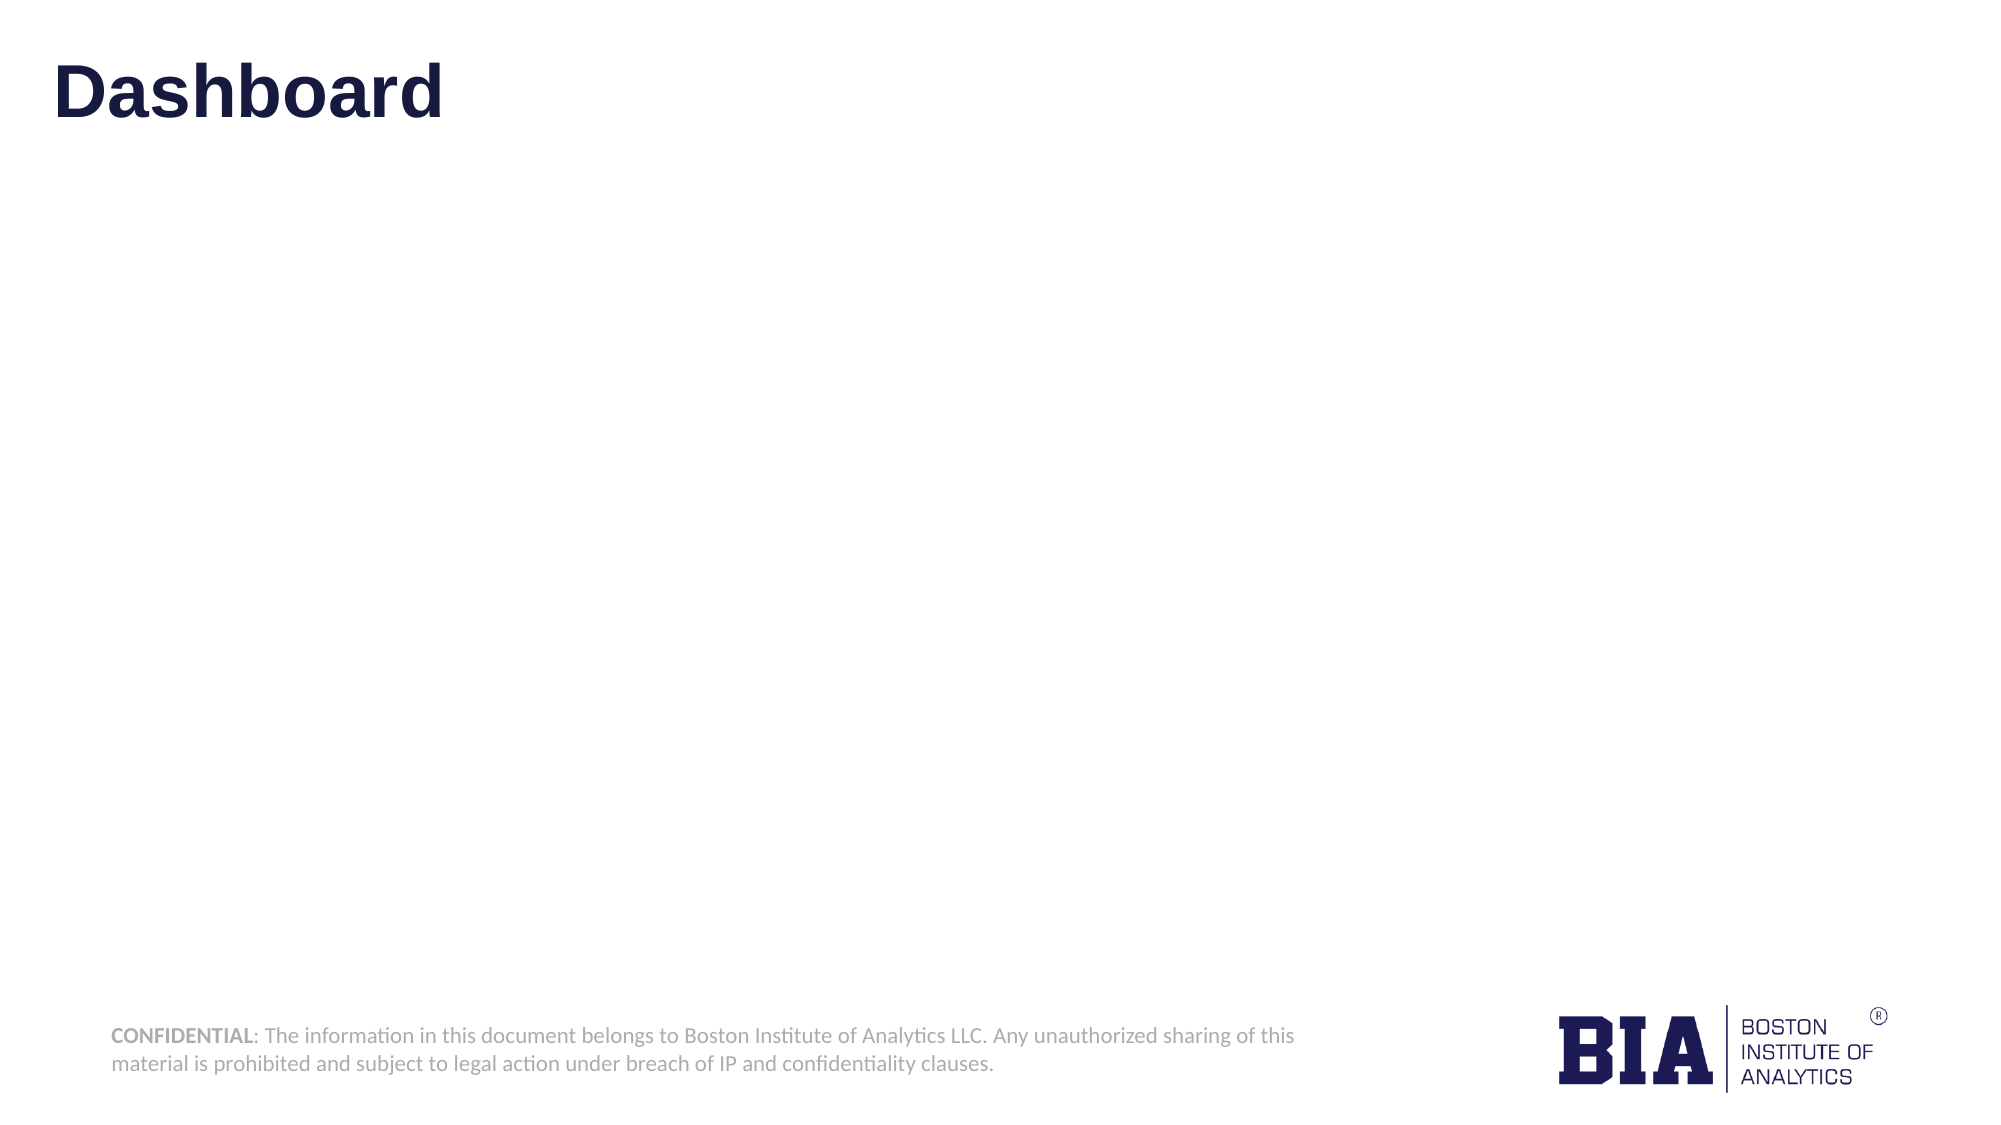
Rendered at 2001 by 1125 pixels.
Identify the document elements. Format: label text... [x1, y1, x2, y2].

picture [53, 133, 1947, 1094]
title Dashboard [53, 27, 1831, 134]
